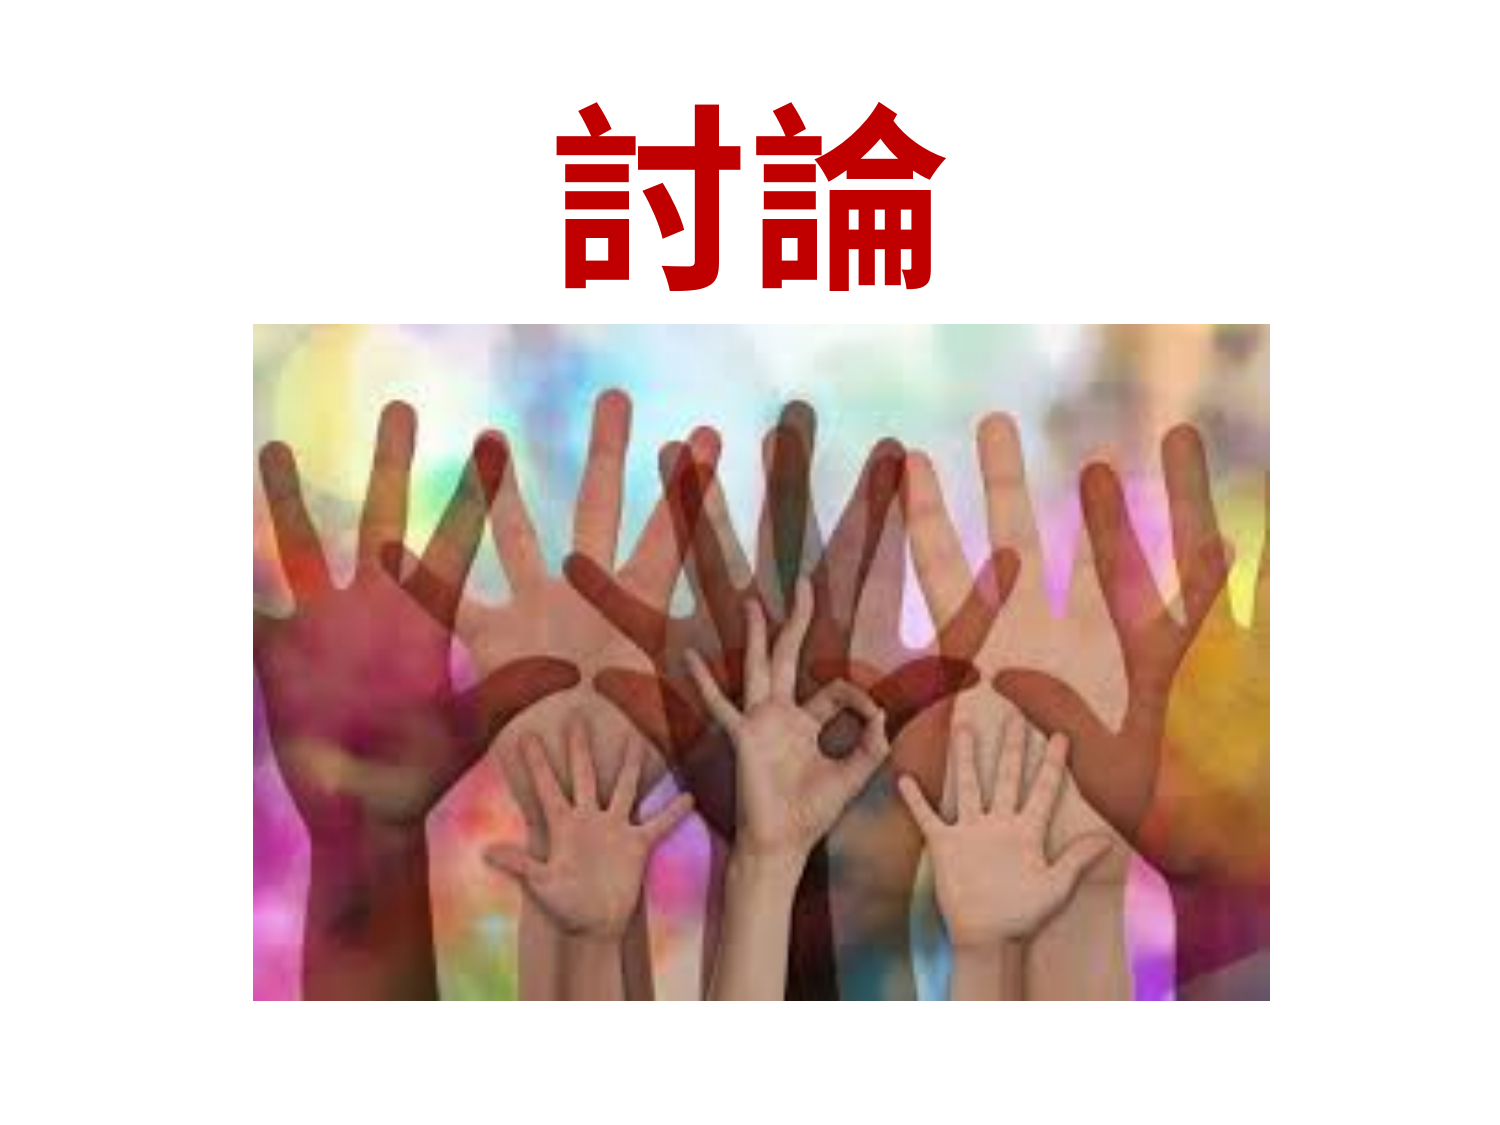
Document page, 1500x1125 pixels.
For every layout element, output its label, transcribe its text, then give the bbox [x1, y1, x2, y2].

title 討論 [112, 99, 1388, 288]
picture [253, 324, 1271, 1002]
